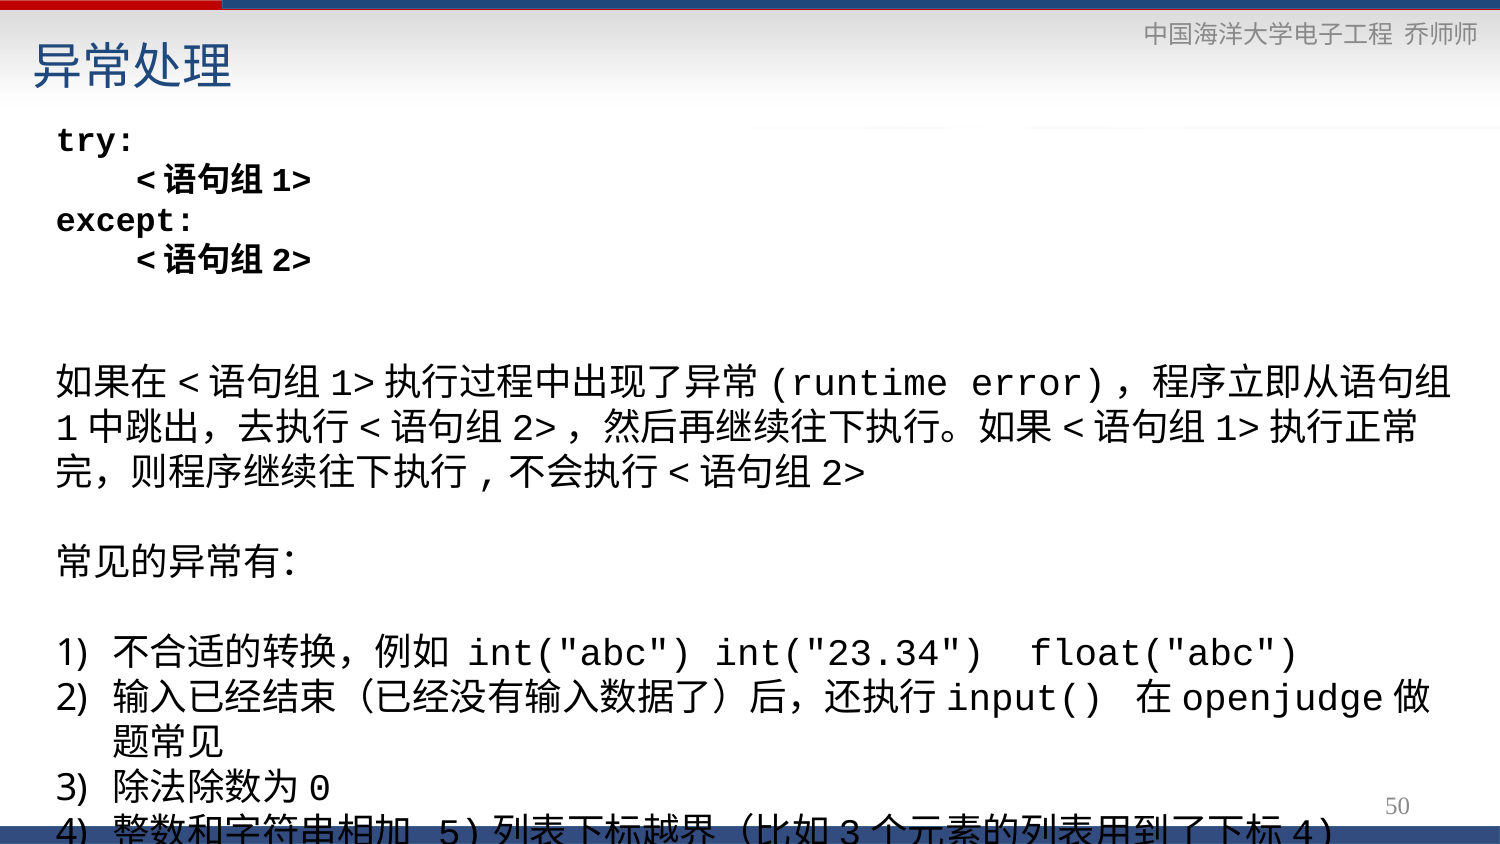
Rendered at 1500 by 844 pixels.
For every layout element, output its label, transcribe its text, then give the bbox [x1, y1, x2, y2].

slide_number 50 [1074, 782, 1425, 828]
picture [0, 10, 1500, 129]
title 异常处理 [17, 20, 1389, 109]
text_box try: <语句组1> except: <语句组2> 如果在<语句组1>执行过程中出现了异常(runtime error)，程序立即从语句组1中跳出，去执行<语句组2>，然后再继续往下执行。如果<语句组1>执行正常完，则程序继续往下执行,不会执行<语句组2> 常见的异常有： 不合适的转换，例如 int("abc") int("23.34") float("abc") 输入已经结束（已经没有输入数据了）后，还执行input() 在openjudge做题常见 除法除数为0 整数和字符串相加 5)列表下标越界（比如3个元素的列表用到了下标4) [41, 110, 1471, 844]
